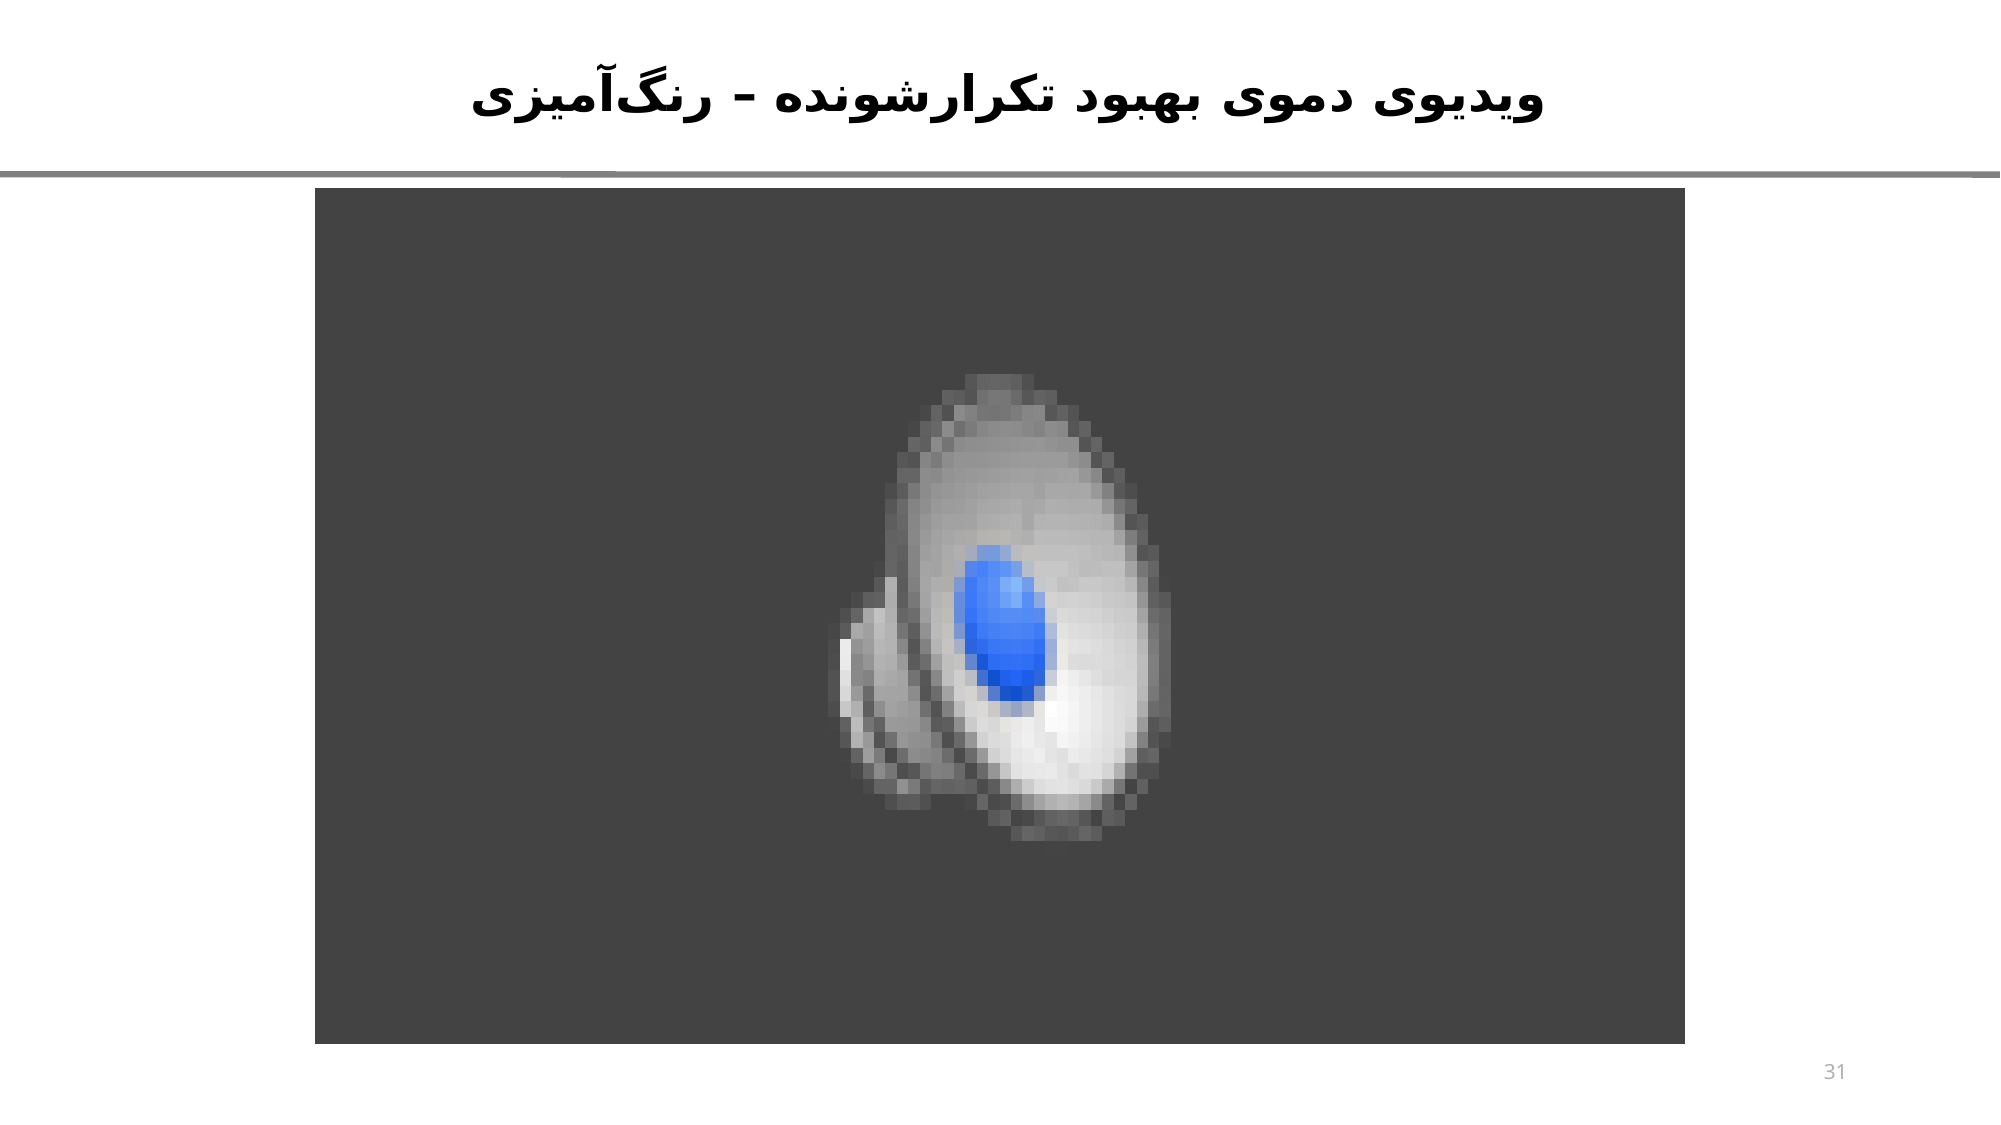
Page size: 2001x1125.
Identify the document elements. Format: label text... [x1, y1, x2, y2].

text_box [314, 187, 1686, 1045]
slide_number 31 [1412, 1042, 1863, 1103]
list ویدیوی دموی بهبود تکرارشونده – رنگ‌آمیزی [109, 24, 1891, 167]
